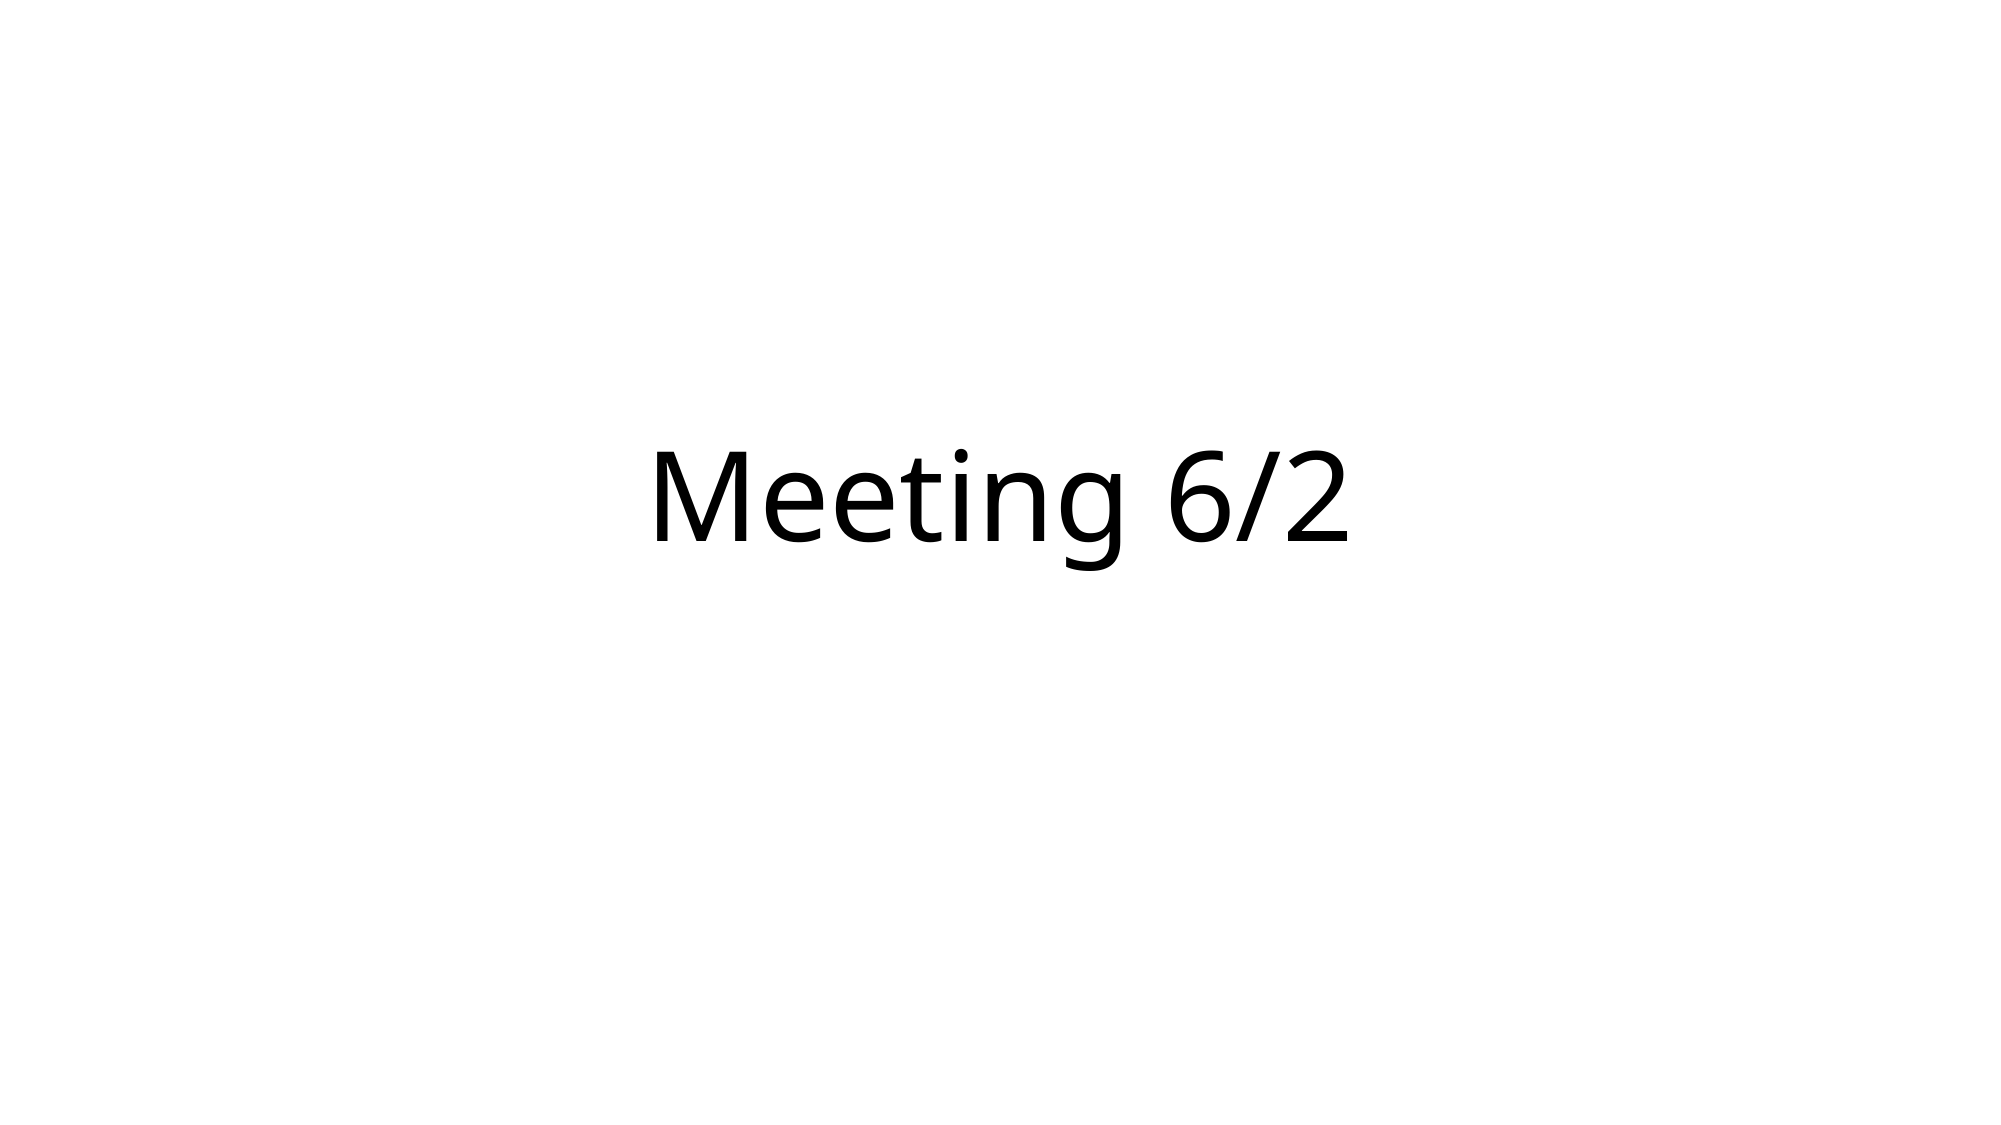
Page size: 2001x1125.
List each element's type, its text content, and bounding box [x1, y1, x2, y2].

title Meeting 6/2 [249, 184, 1750, 576]
